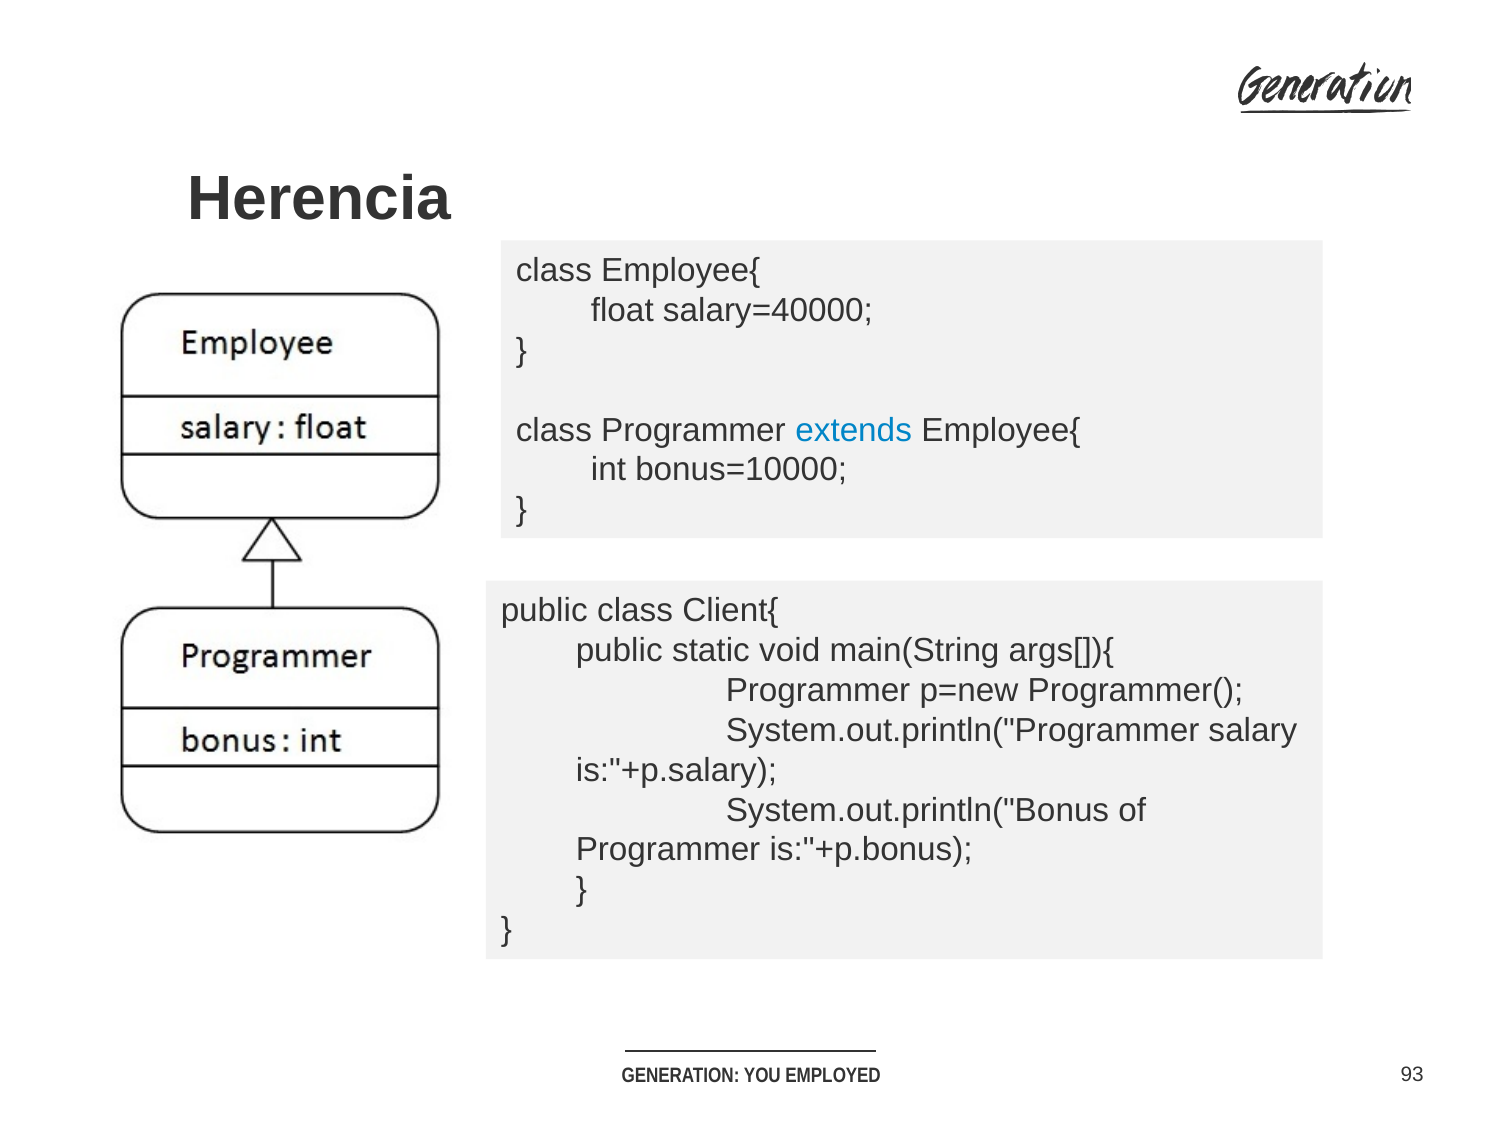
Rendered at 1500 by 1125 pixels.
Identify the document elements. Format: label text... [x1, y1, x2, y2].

title Herencia [187, 149, 1500, 241]
picture [1238, 62, 1411, 113]
text_box public class Client{ public static void main(String args[]){ Programmer p=new Programmer(); System.out.println("Programmer salary is:"+p.salary); System.out.println("Bonus of Programmer is:"+p.bonus); } } [485, 580, 1323, 960]
text_box class Employee{ float salary=40000; } class Programmer extends Employee{ int bonus=10000; } [500, 240, 1323, 539]
picture [88, 279, 464, 846]
